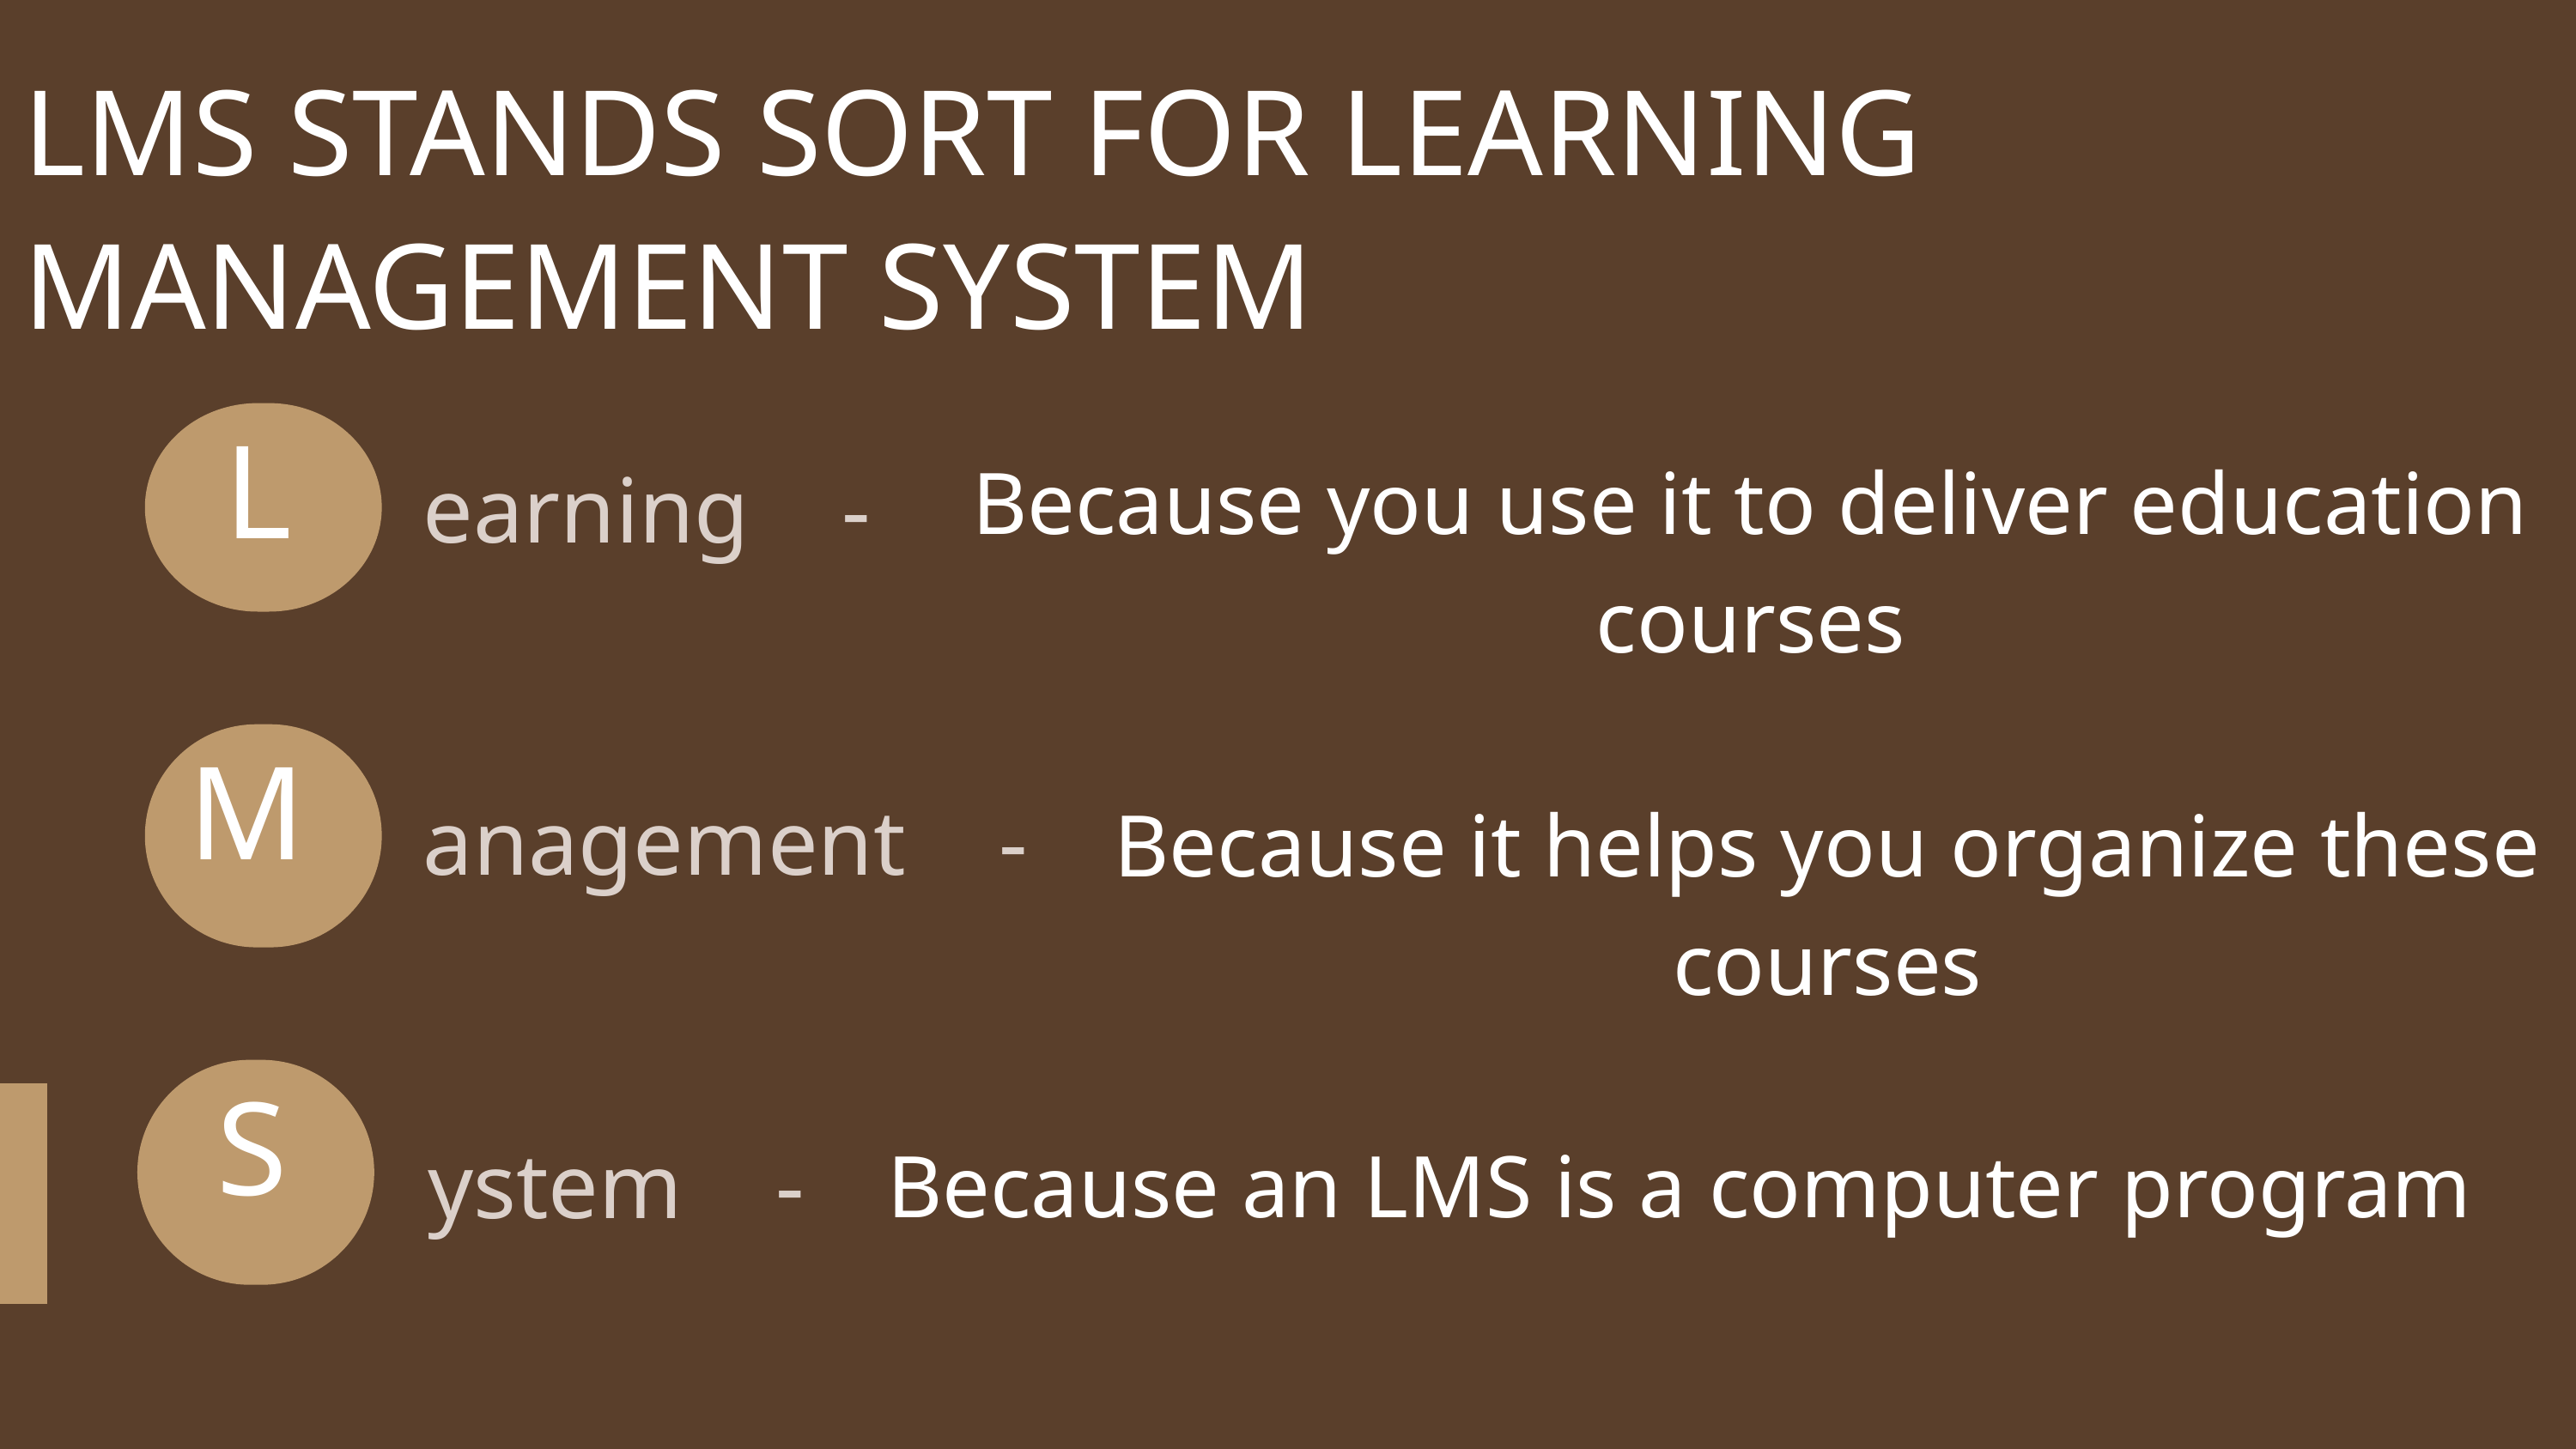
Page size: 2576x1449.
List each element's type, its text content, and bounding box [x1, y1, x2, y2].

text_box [144, 663, 580, 1160]
text_box Because you use it to deliver education courses [926, 432, 2576, 670]
text_box Because it helps you organize these courses [1079, 774, 2576, 1013]
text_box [137, 1059, 375, 1285]
text_box earning - [583, 435, 926, 561]
text_box ystem - [422, 1111, 833, 1237]
text_box Because an LMS is a computer program [873, 1115, 2487, 1235]
text_box anagement - [583, 767, 1079, 893]
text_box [0, 1083, 48, 1304]
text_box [144, 319, 580, 663]
text_box LMS STANDS SORT FOR LEARNING MANAGEMENT SYSTEM [23, 45, 2549, 353]
